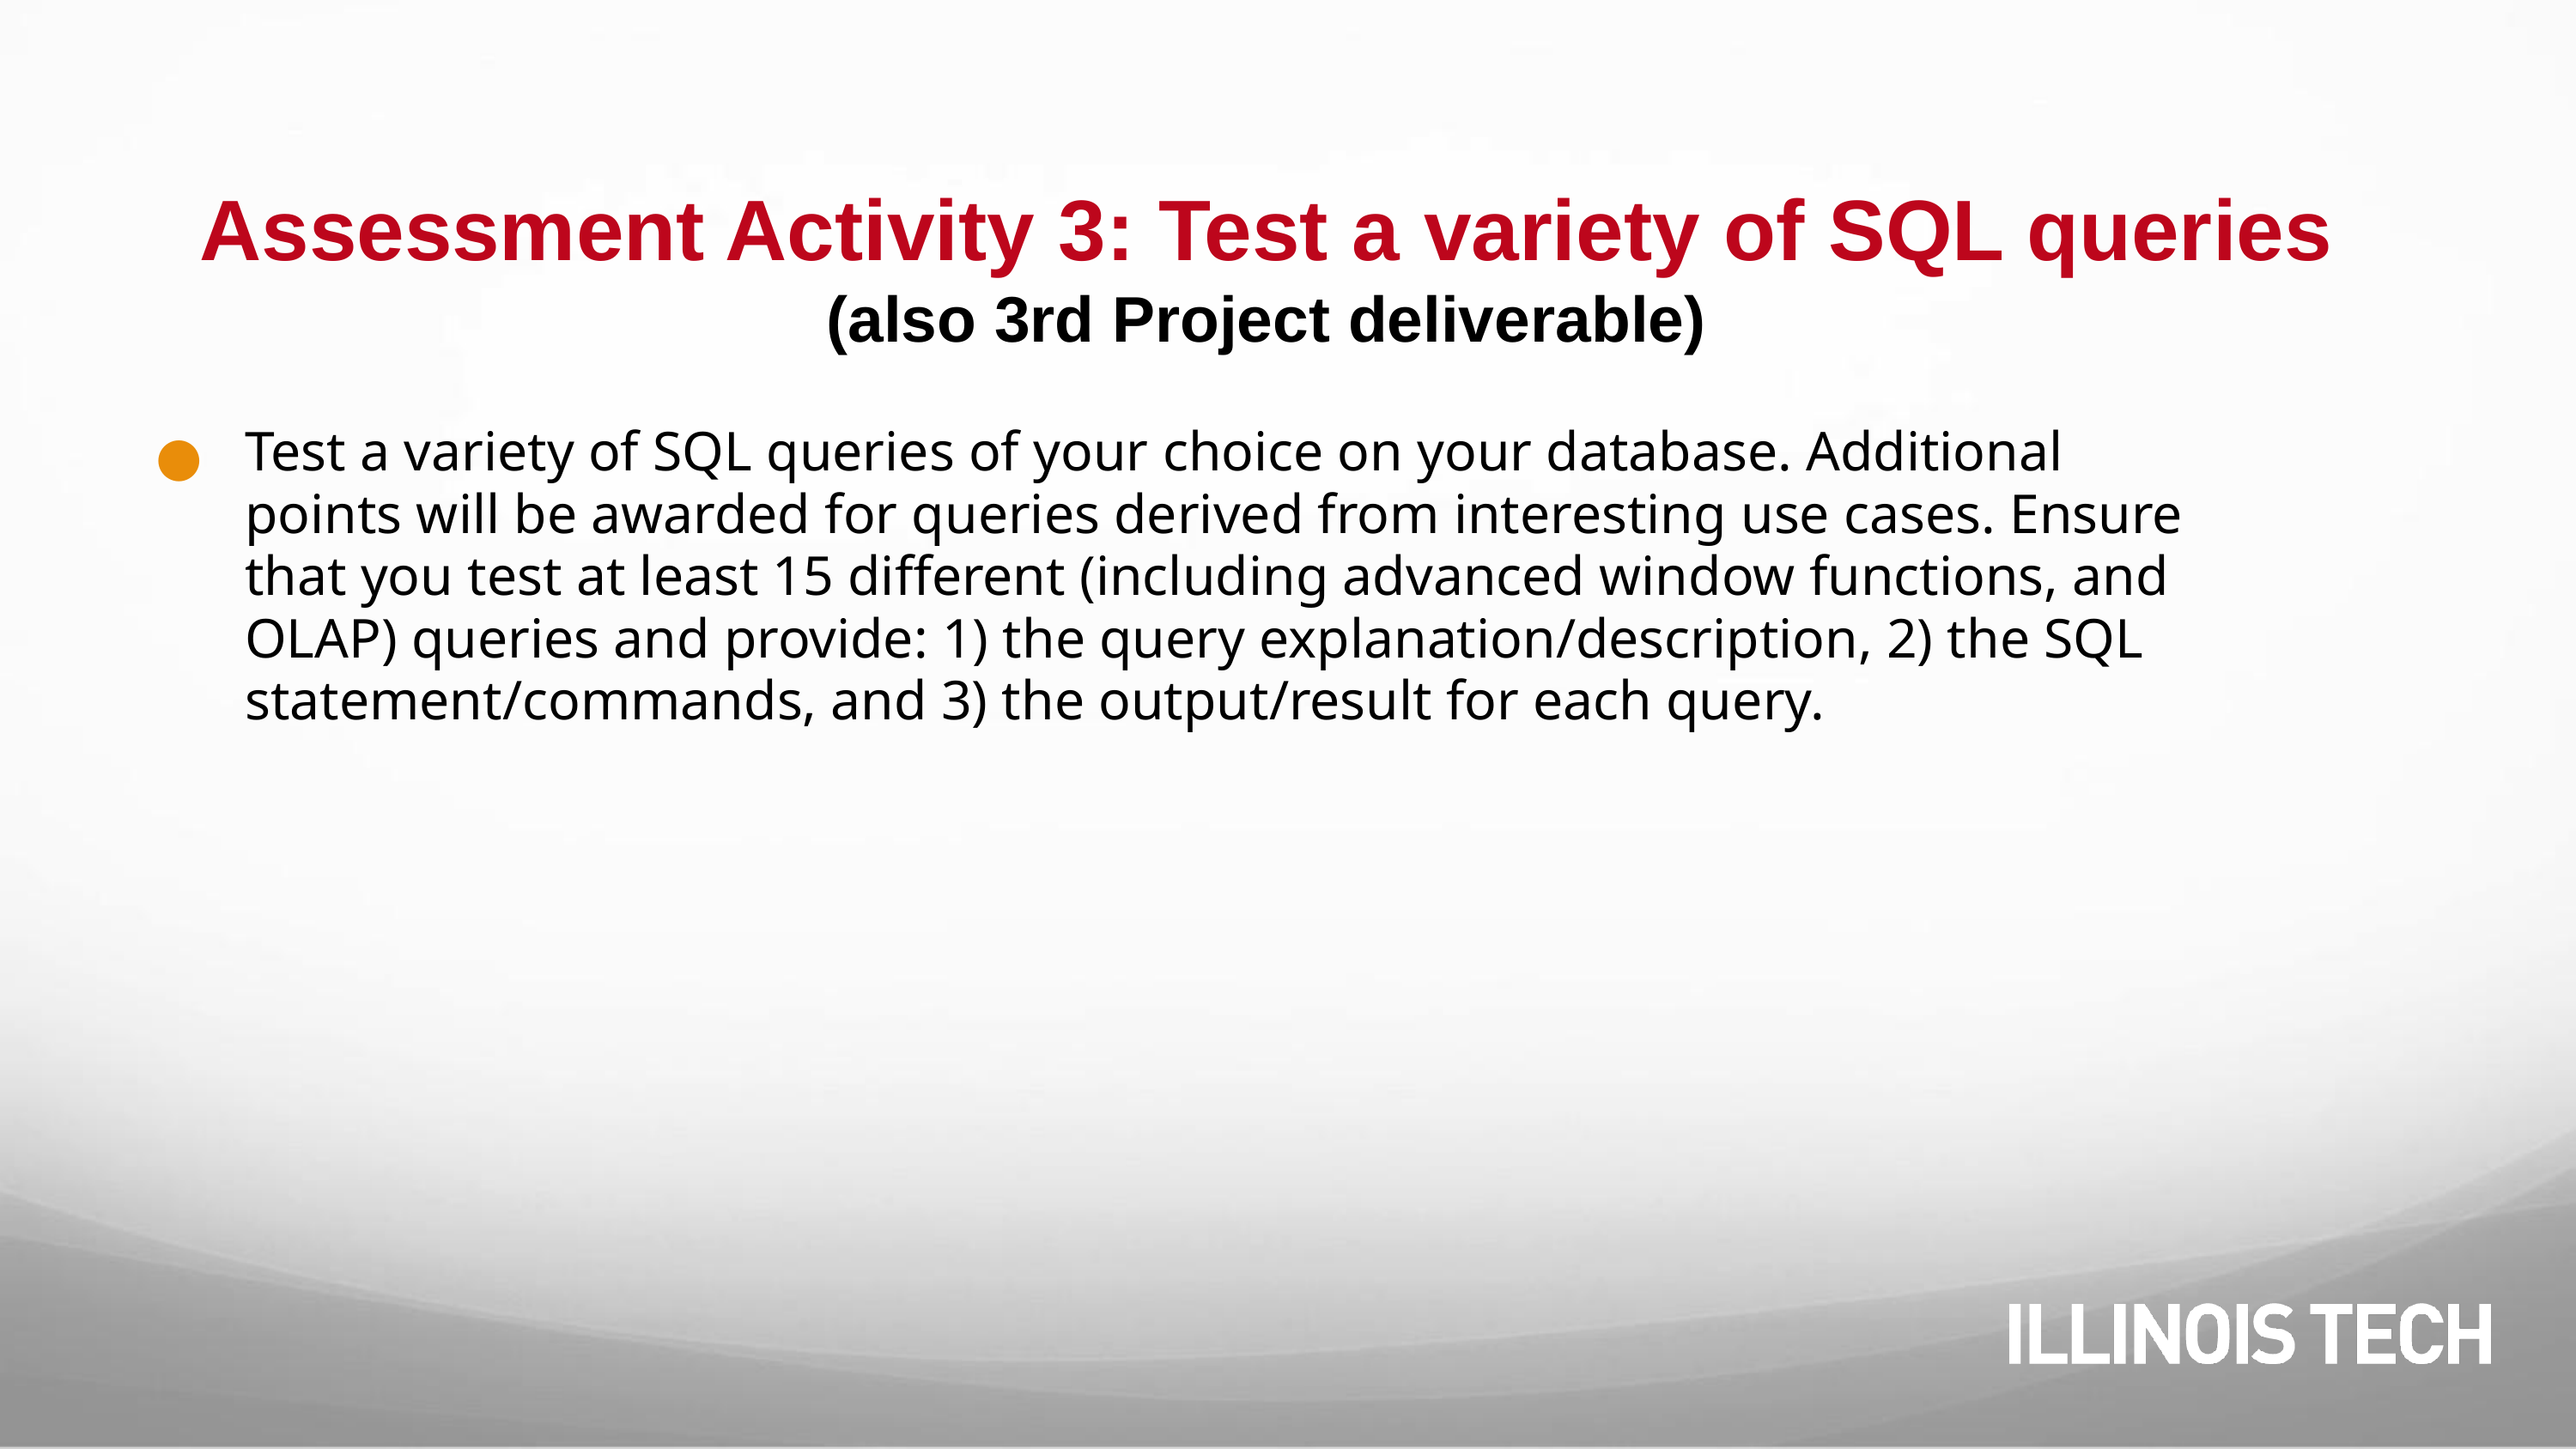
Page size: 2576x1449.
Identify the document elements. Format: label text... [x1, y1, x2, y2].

picture [0, 0, 2576, 1449]
list Test a variety of SQL queries of your choice on your database. Additional points will be awarded for queries derived from interesting use cases. Ensure that you test at least 15 different (including advanced window functions, and OLAP) queries and provide: 1) the query explanation/description, 2) the SQL statement/commands, and 3) the output/result for each query. [133, 414, 2329, 1332]
title Assessment Activity 3: Test a variety of SQL queries (also 3rd Project deliverable) [133, 143, 2400, 362]
